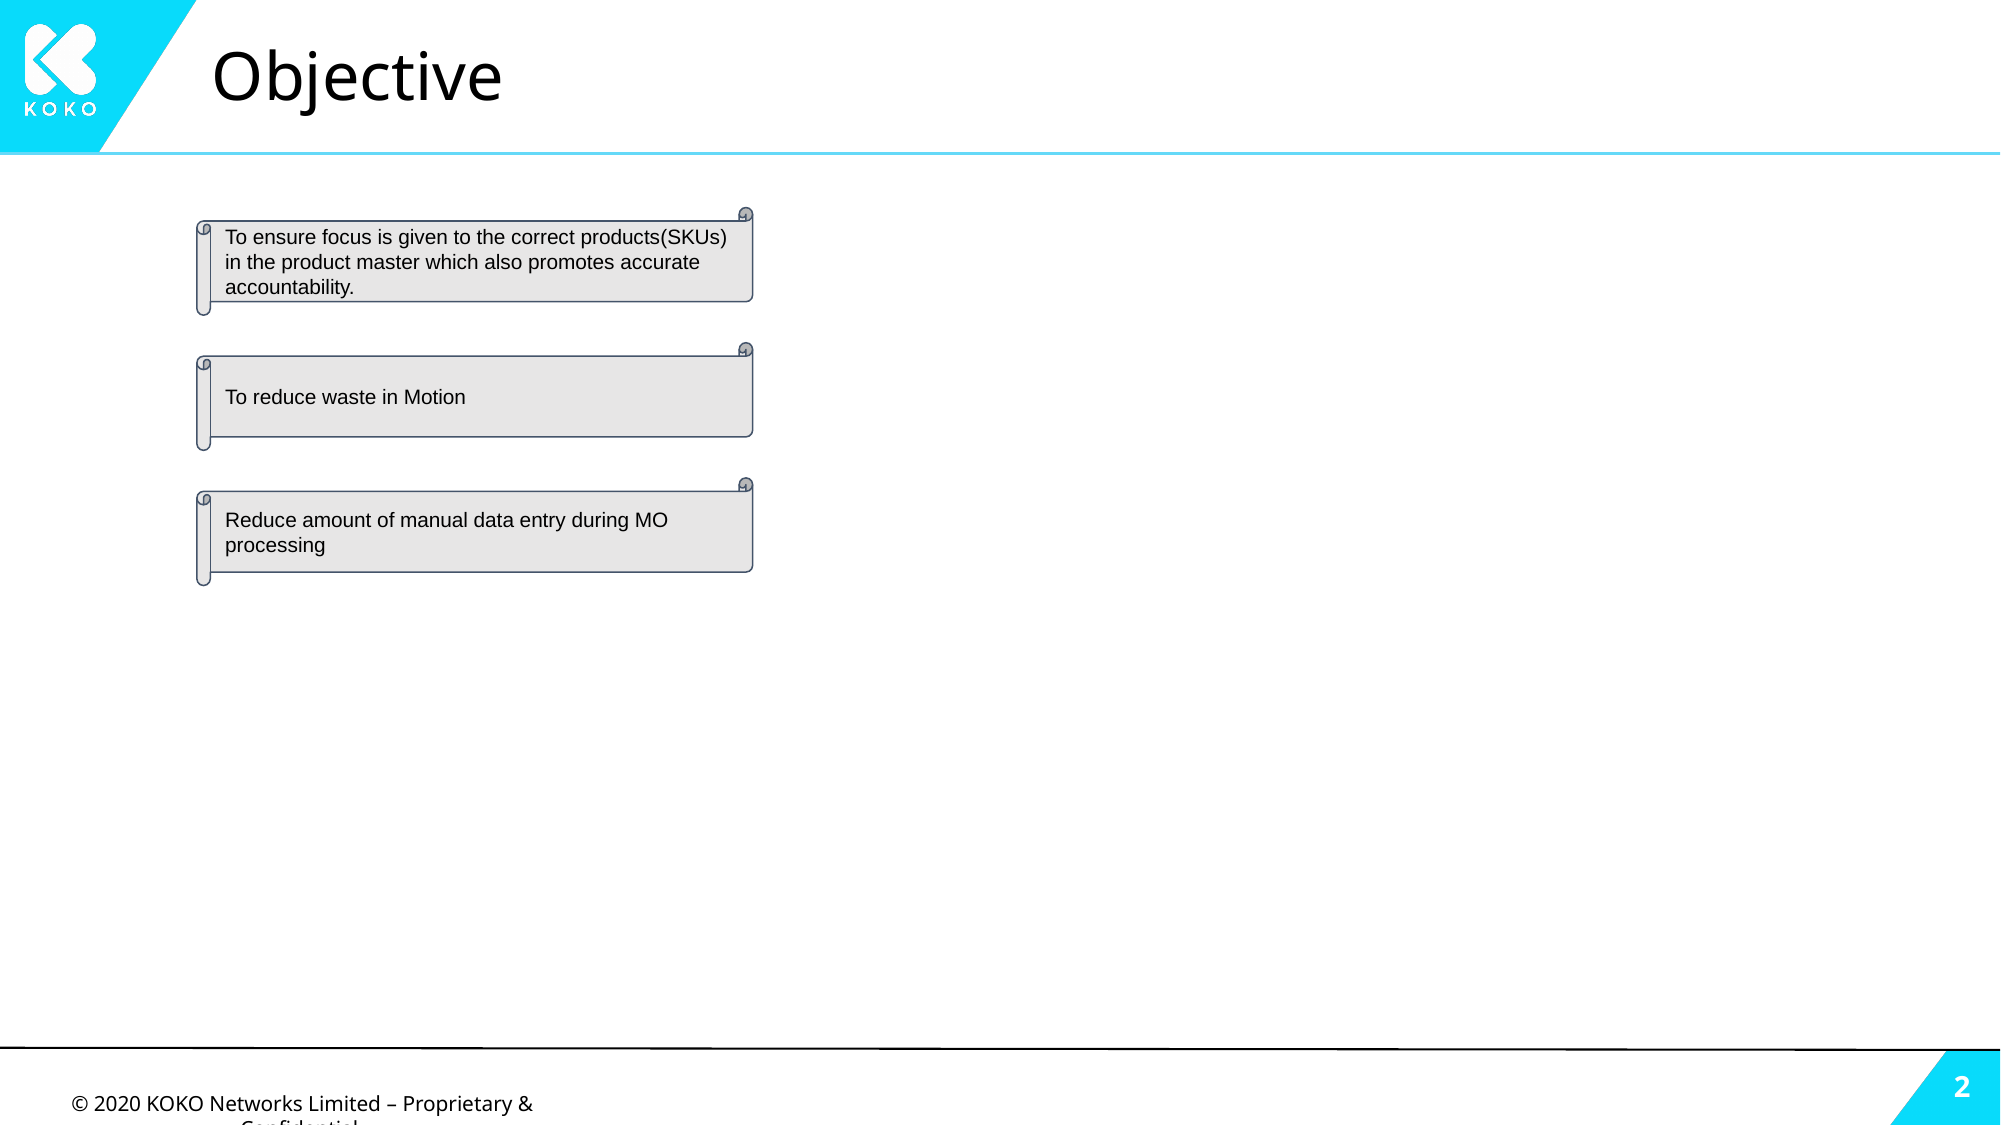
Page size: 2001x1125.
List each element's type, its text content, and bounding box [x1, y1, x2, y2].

text_box To ensure focus is given to the correct products(SKUs) in the product master which also promotes accurate accountability. [196, 207, 753, 316]
title Objective [196, 15, 1925, 144]
picture [0, 0, 197, 152]
slide_number ‹#› [1924, 1052, 2000, 1125]
text_box To reduce waste in Motion [196, 342, 753, 451]
picture [1891, 1051, 2001, 1125]
text_box Reduce amount of manual data entry during MO processing [196, 477, 753, 586]
